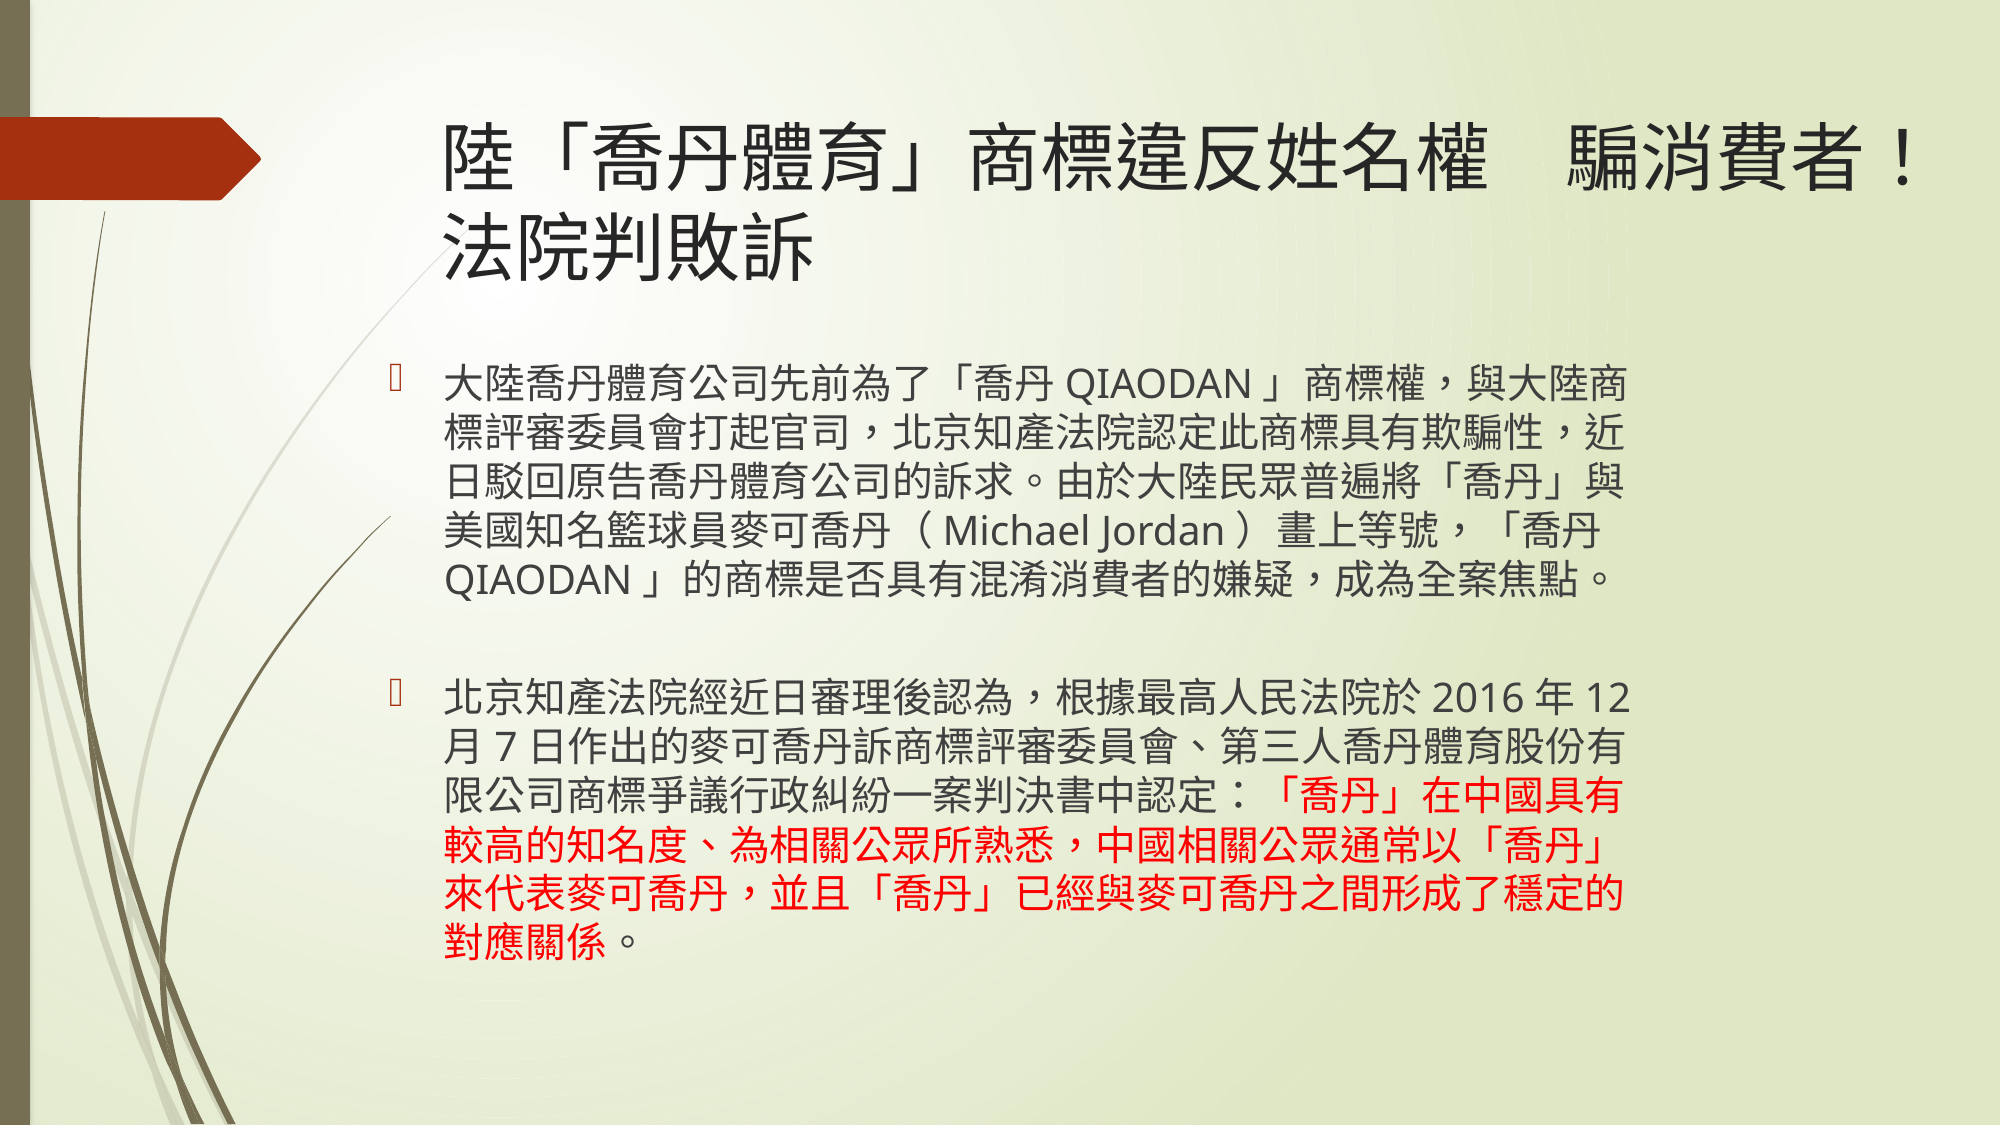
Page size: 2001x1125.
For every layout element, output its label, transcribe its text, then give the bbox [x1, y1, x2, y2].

title 陸「喬丹體育」商標違反姓名權 騙消費者！法院判敗訴 [425, 102, 1888, 313]
list 大陸喬丹體育公司先前為了「喬丹QIAODAN」商標權，與大陸商標評審委員會打起官司，北京知產法院認定此商標具有欺騙性，近日駁回原告喬丹體育公司的訴求。由於大陸民眾普遍將「喬丹」與美國知名籃球員麥可喬丹（Michael Jordan）畫上等號，「喬丹QIAODAN」的商標是否具有混淆消費者的嫌疑，成為全案焦點。 北京知產法院經近日審理後認為，根據最高人民法院於2016年12月7日作出的麥可喬丹訴商標評審委員會、第三人喬丹體育股份有限公司商標爭議行政糾紛一案判決書中認定：「喬丹」在中國具有較高的知名度、為相關公眾所熟悉，中國相關公眾通常以「喬丹」來代表麥可喬丹，並且「喬丹」已經與麥可喬丹之間形成了穩定的對應關係。 [373, 350, 1666, 1024]
